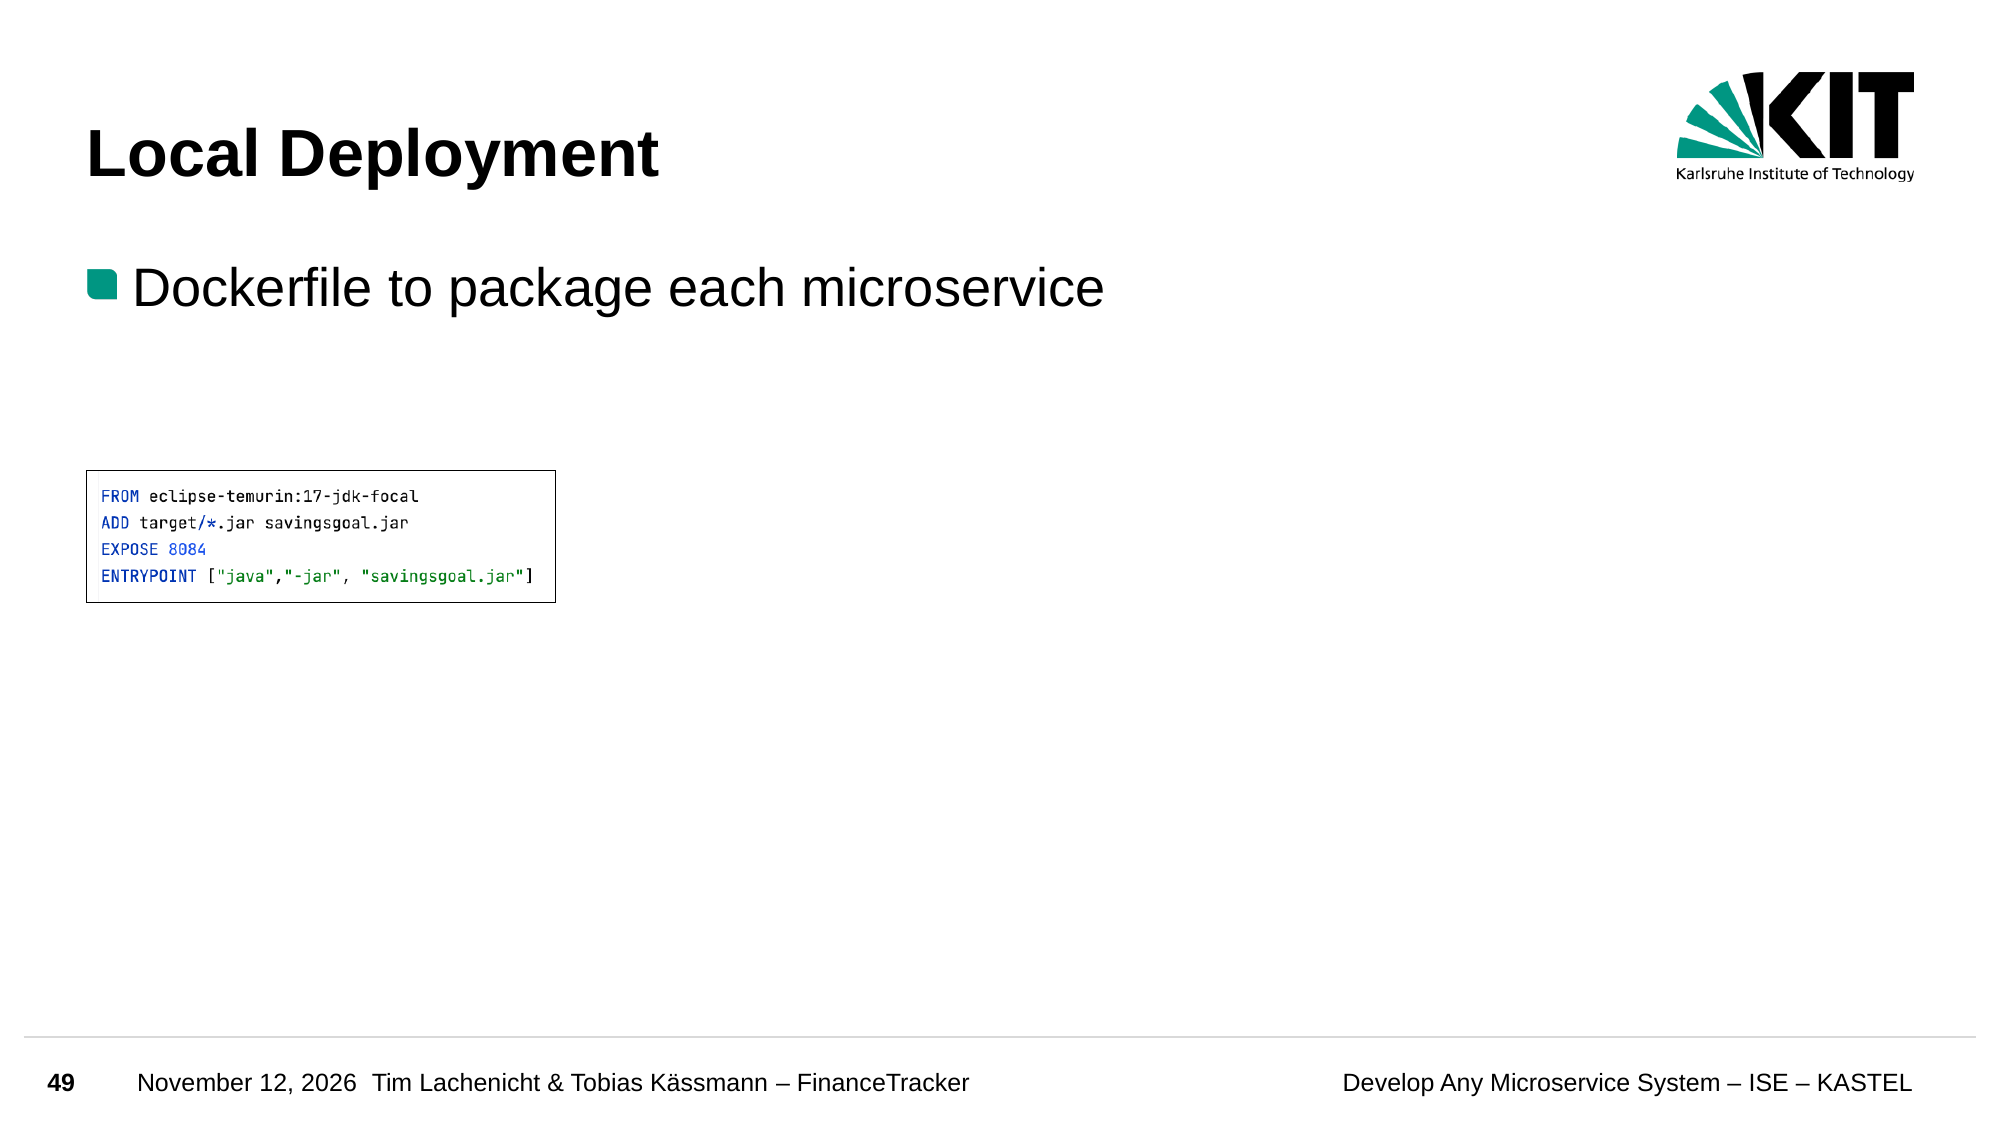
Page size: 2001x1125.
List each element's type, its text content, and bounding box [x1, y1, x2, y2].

title Local Deployment [86, 64, 1589, 191]
picture [86, 470, 556, 603]
slide_number 49 [47, 1038, 119, 1125]
list Dockerfile to package each microservice [87, 259, 1913, 996]
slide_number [137, 1038, 362, 1125]
picture [87, 269, 117, 303]
picture [1677, 72, 1914, 182]
